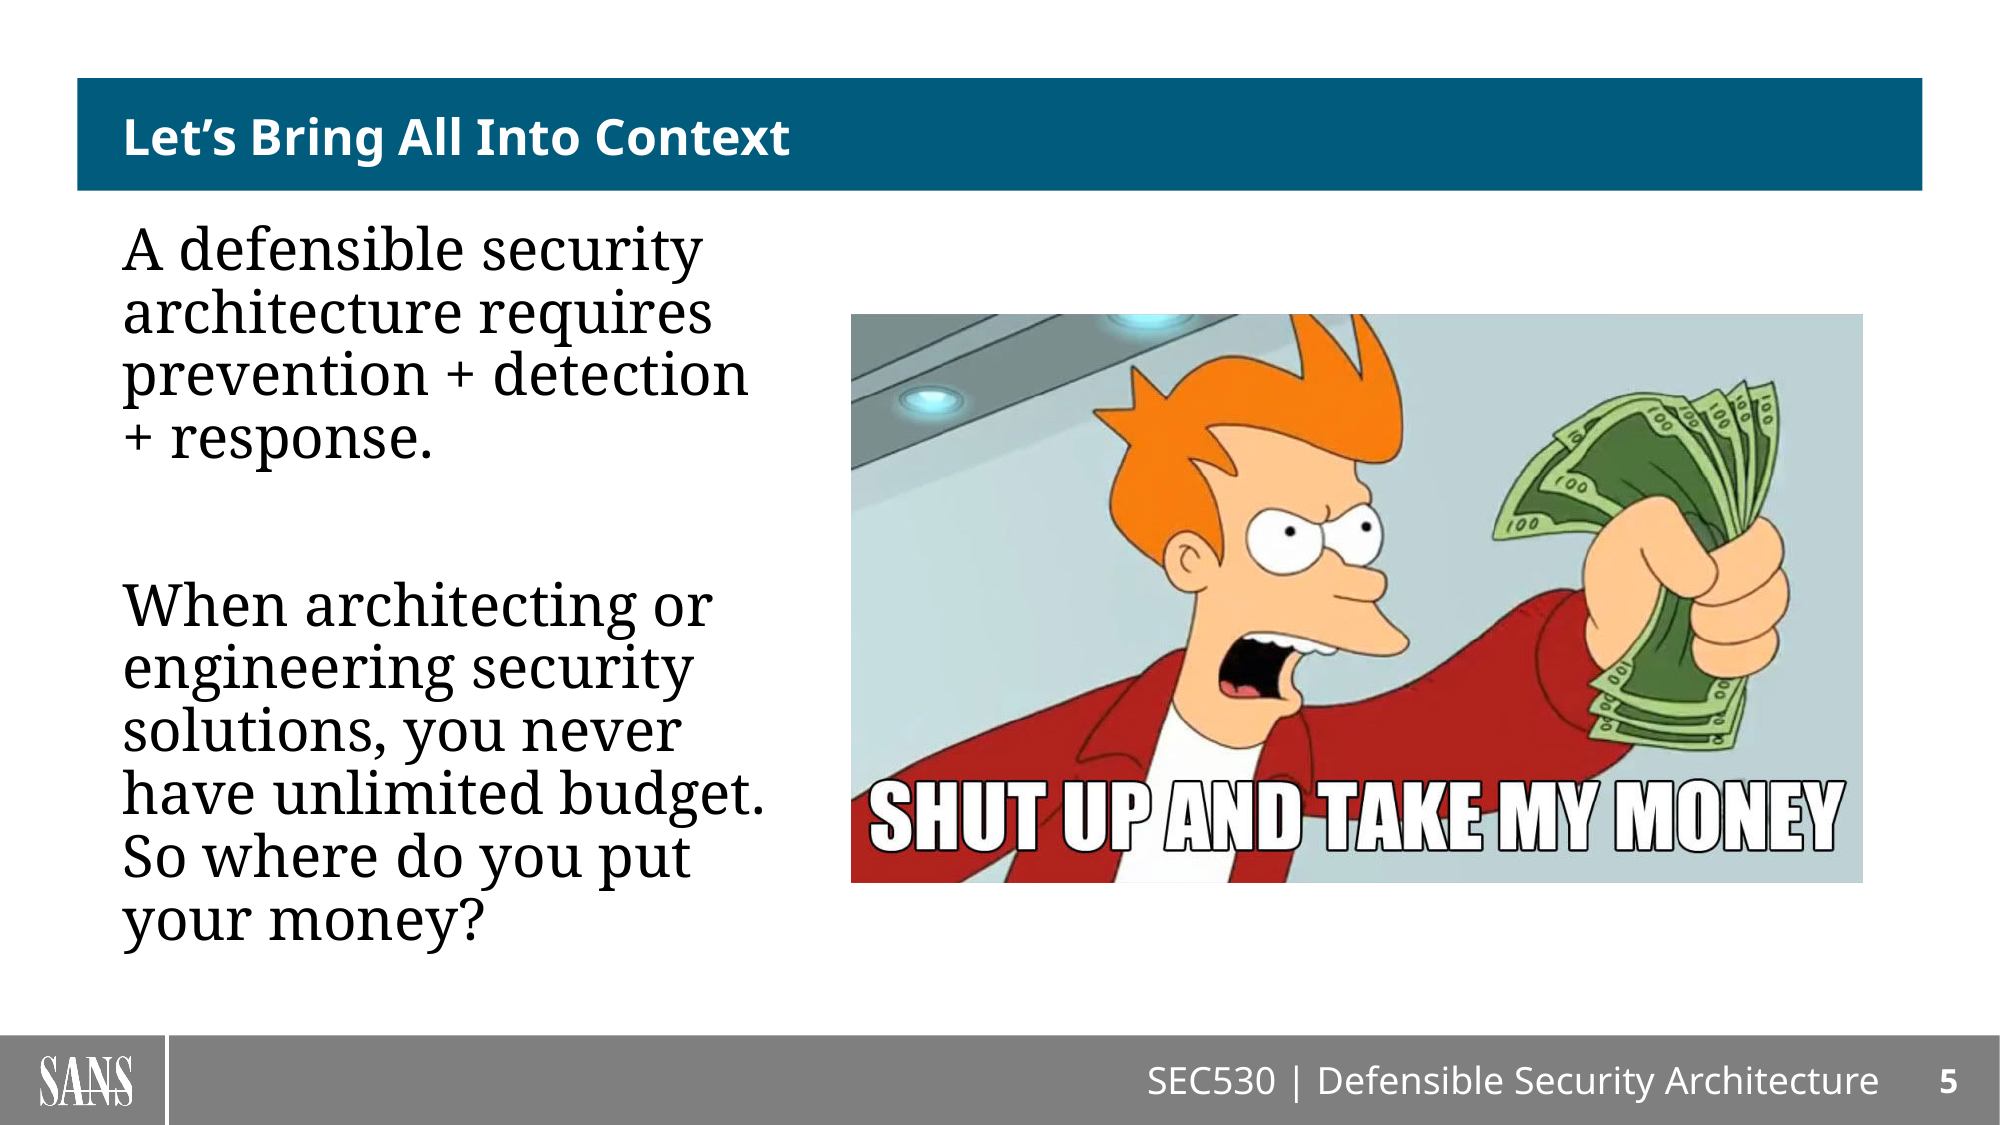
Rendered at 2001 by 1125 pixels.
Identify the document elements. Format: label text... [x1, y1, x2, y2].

title Let’s Bring All Into Context [107, 78, 1893, 191]
picture [851, 314, 1863, 883]
list A defensible security architecture requires prevention + detection + response. When architecting or engineering security solutions, you never have unlimited budget. So where do you put your money? [107, 212, 804, 985]
